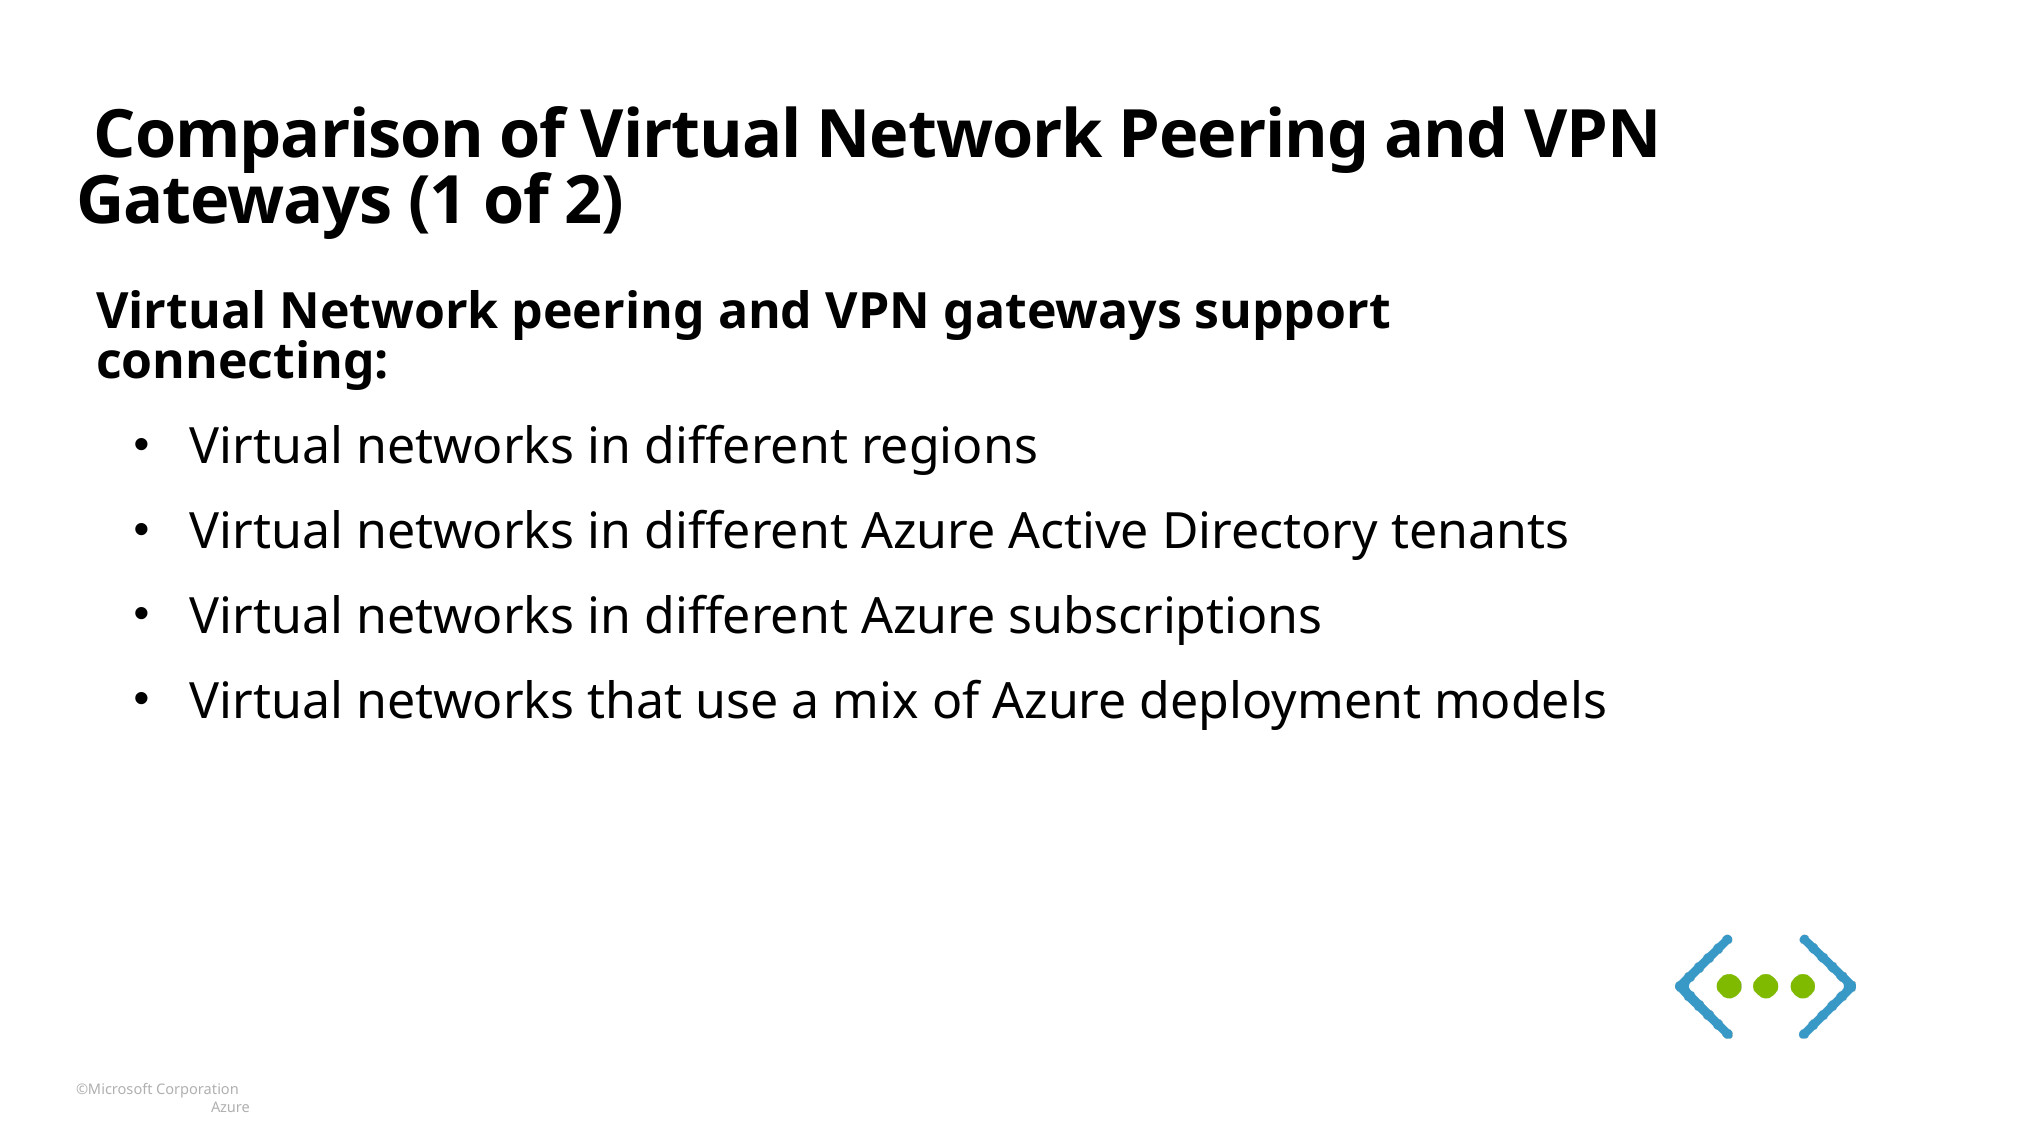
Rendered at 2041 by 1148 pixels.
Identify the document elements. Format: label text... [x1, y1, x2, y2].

picture [1675, 896, 1856, 1077]
list Virtual Network peering and VPN gateways support connecting: Virtual networks in different regions Virtual networks in different Azure Active Directory tenants Virtual networks in different Azure subscriptions Virtual networks that use a mix of Azure deployment models [96, 288, 1667, 683]
title Comparison of Virtual Network Peering and VPN Gateways (1 of 2) [76, 103, 1969, 172]
